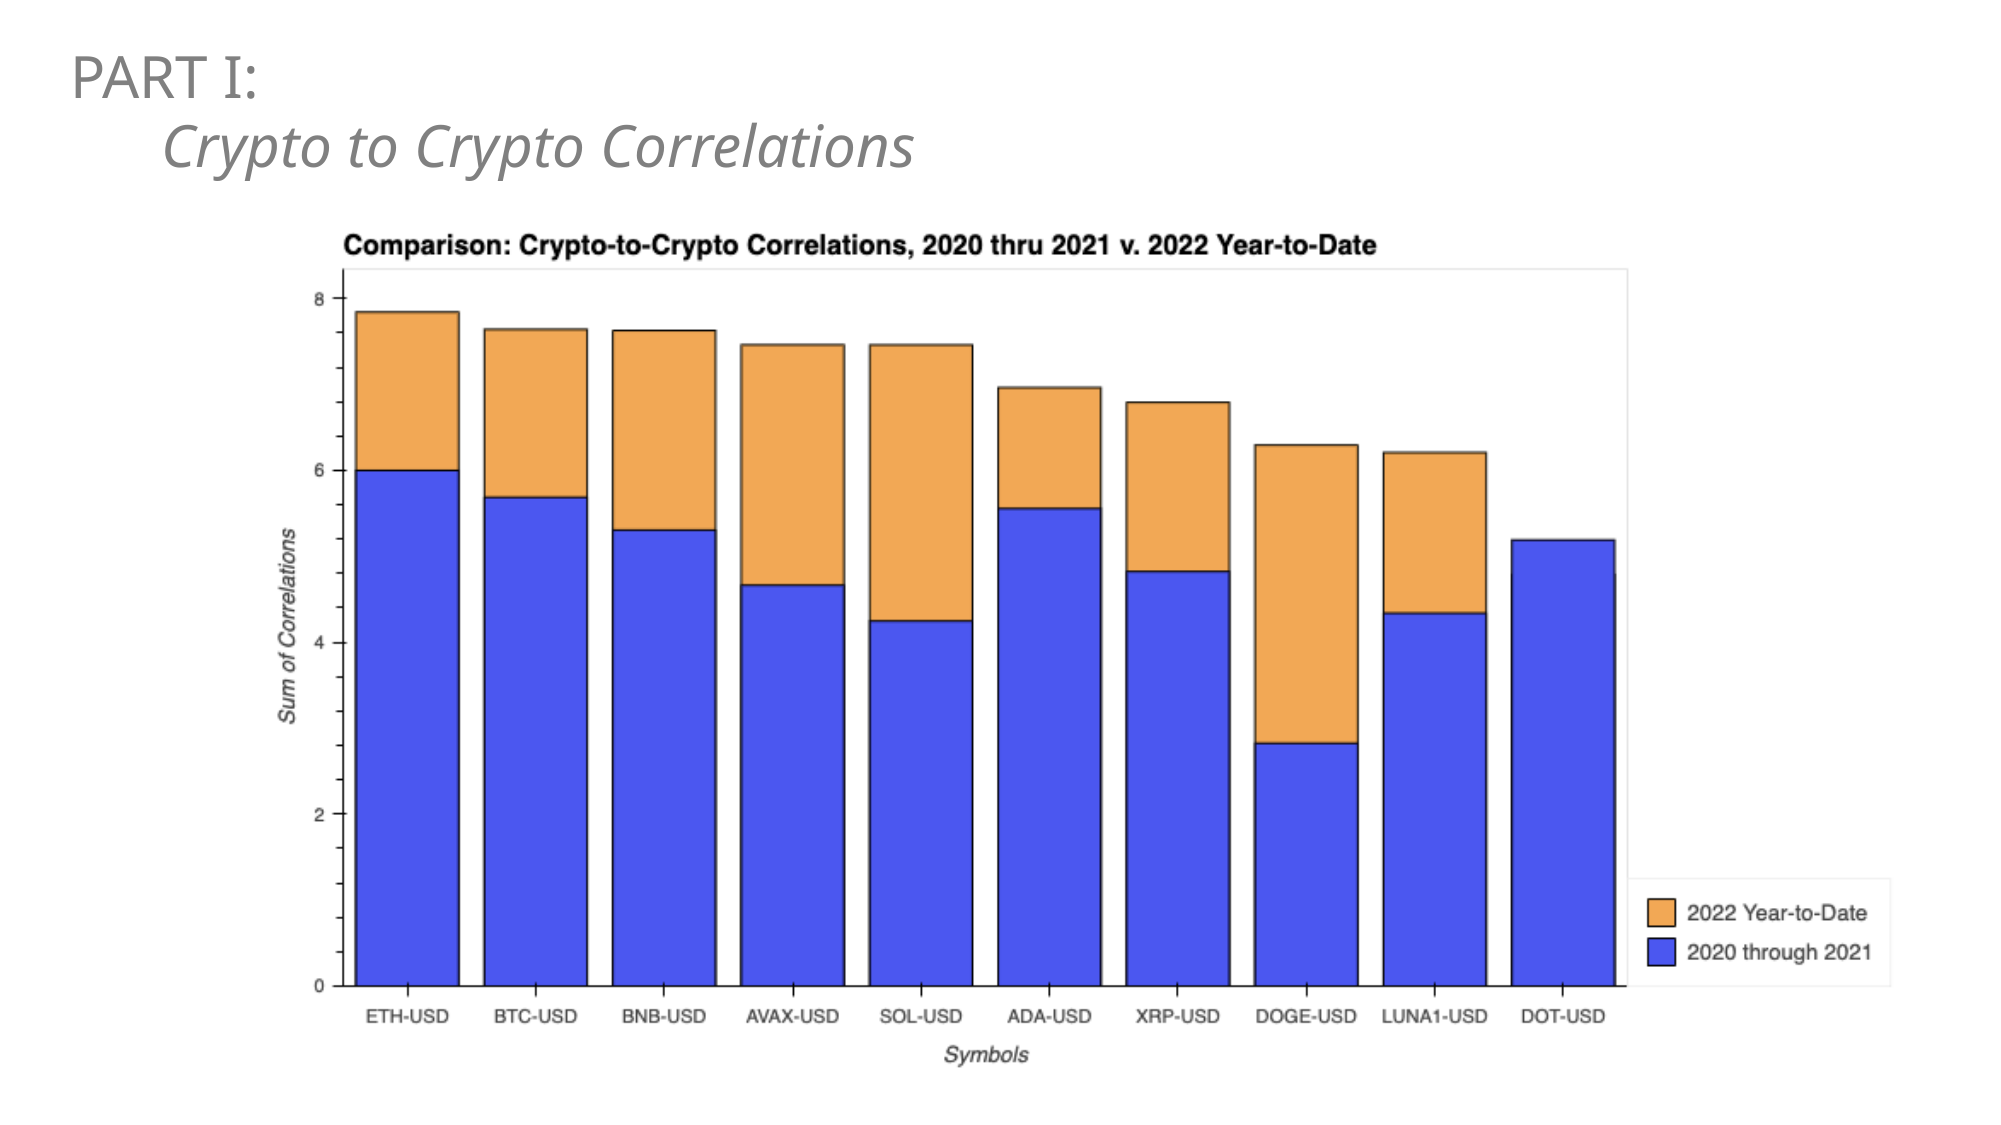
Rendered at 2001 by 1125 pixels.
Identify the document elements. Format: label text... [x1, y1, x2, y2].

picture [271, 219, 1901, 1071]
text_box PART I: Crypto to Crypto Correlations [55, 32, 1859, 187]
